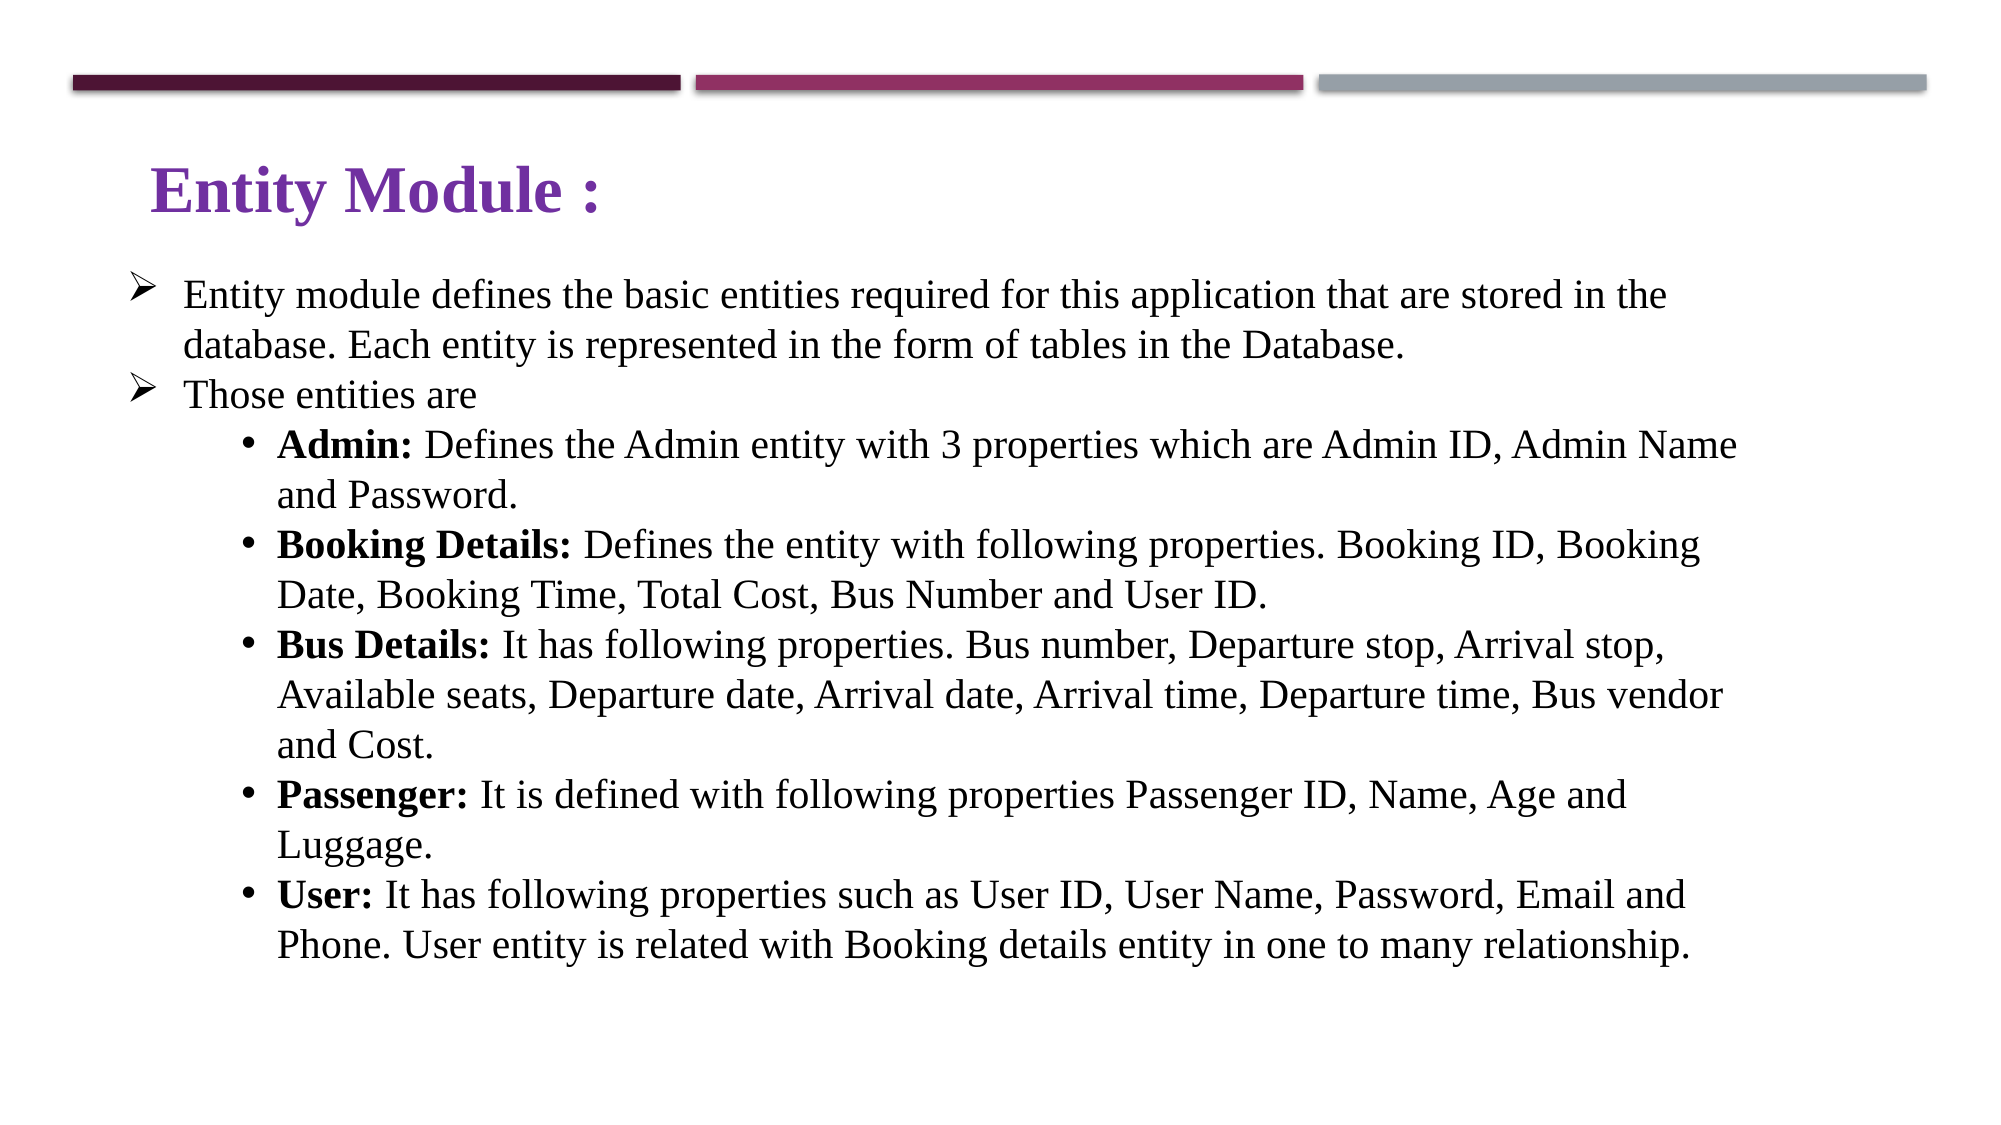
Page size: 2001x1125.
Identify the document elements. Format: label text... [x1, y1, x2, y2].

text_box Entity Module : [135, 137, 618, 233]
text_box Entity module defines the basic entities required for this application that are stored in the database. Each entity is represented in the form of tables in the Database. Those entities are Admin: Defines the Admin entity with 3 properties which are Admin ID, Admin Name and Password. Booking Details: Defines the entity with following properties. Booking ID, Booking Date, Booking Time, Total Cost, Bus Number and User ID. Bus Details: It has following properties. Bus number, Departure stop, Arrival stop, Available seats, Departure date, Arrival date, Arrival time, Departure time, Bus vendor and Cost. Passenger: It is defined with following properties Passenger ID, Name, Age and Luggage. User: It has following properties such as User ID, User Name, Password, Email and Phone. User entity is related with Booking details entity in one to many relationship. [112, 259, 1788, 1020]
